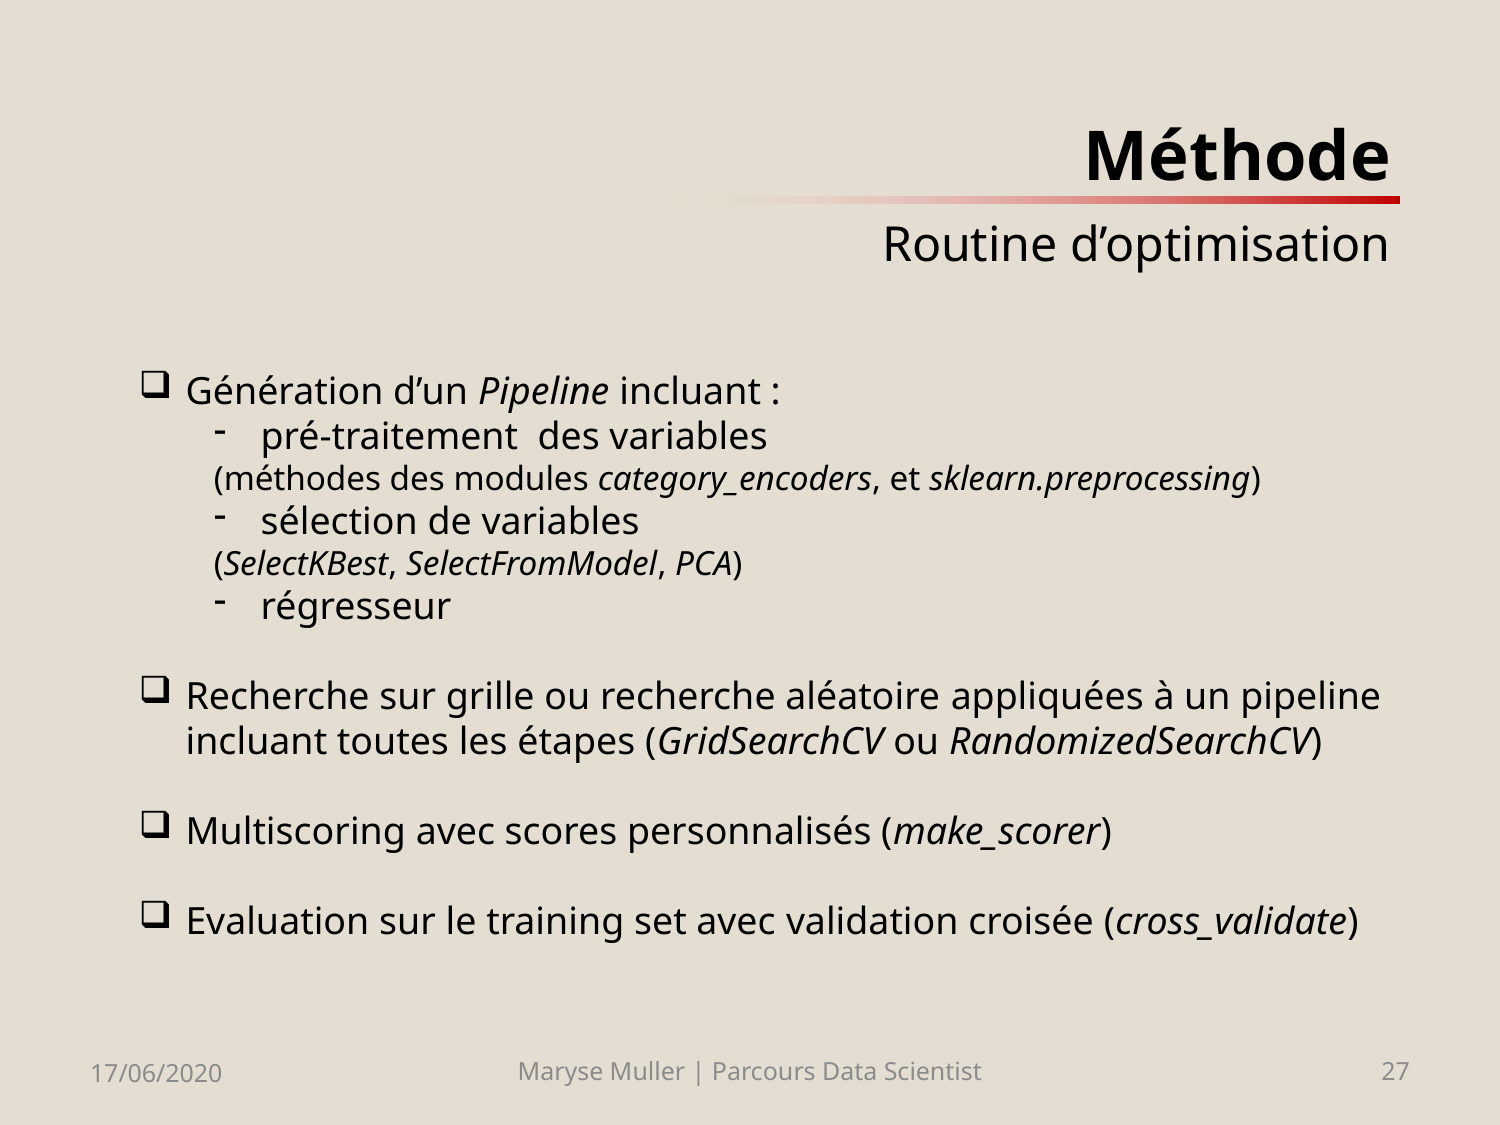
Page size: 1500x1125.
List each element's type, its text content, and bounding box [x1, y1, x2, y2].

slide_number 27 [1074, 1042, 1425, 1103]
footer Maryse Muller | Parcours Data Scientist [472, 1042, 1028, 1103]
title Méthode Routine d’optimisation [116, 104, 1407, 279]
text_box Génération d’un Pipeline incluant : pré-traitement des variables (méthodes des modules category_encoders, et sklearn.preprocessing) sélection de variables (SelectKBest, SelectFromModel, PCA) régresseur Recherche sur grille ou recherche aléatoire appliquées à un pipeline incluant toutes les étapes (GridSearchCV ou RandomizedSearchCV) Multiscoring avec scores personnalisés (make_scorer) Evaluation sur le training set avec validation croisée (cross_validate) [123, 360, 1447, 995]
text_box [625, 194, 1402, 206]
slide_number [75, 1042, 425, 1103]
